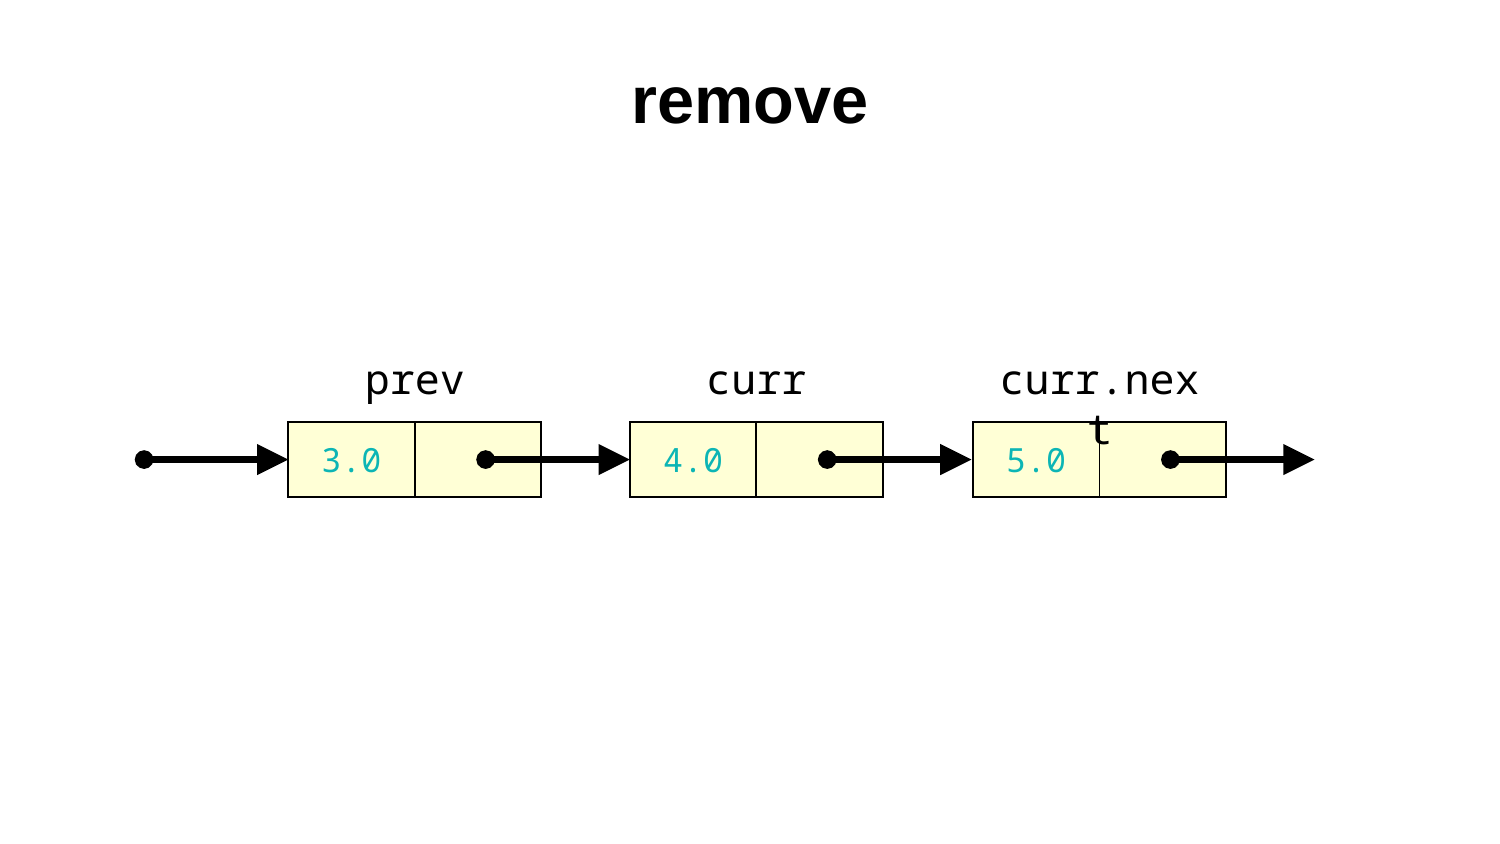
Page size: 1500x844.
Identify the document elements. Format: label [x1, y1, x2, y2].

table_header [289, 423, 414, 496]
table_header [416, 423, 540, 496]
text_box [288, 345, 542, 411]
text_box [629, 345, 883, 411]
title [75, 41, 1425, 152]
table_header [757, 423, 882, 496]
table_header [1100, 461, 1225, 496]
table_header [631, 423, 755, 496]
table_header [974, 461, 1099, 496]
text_box [973, 345, 1315, 461]
